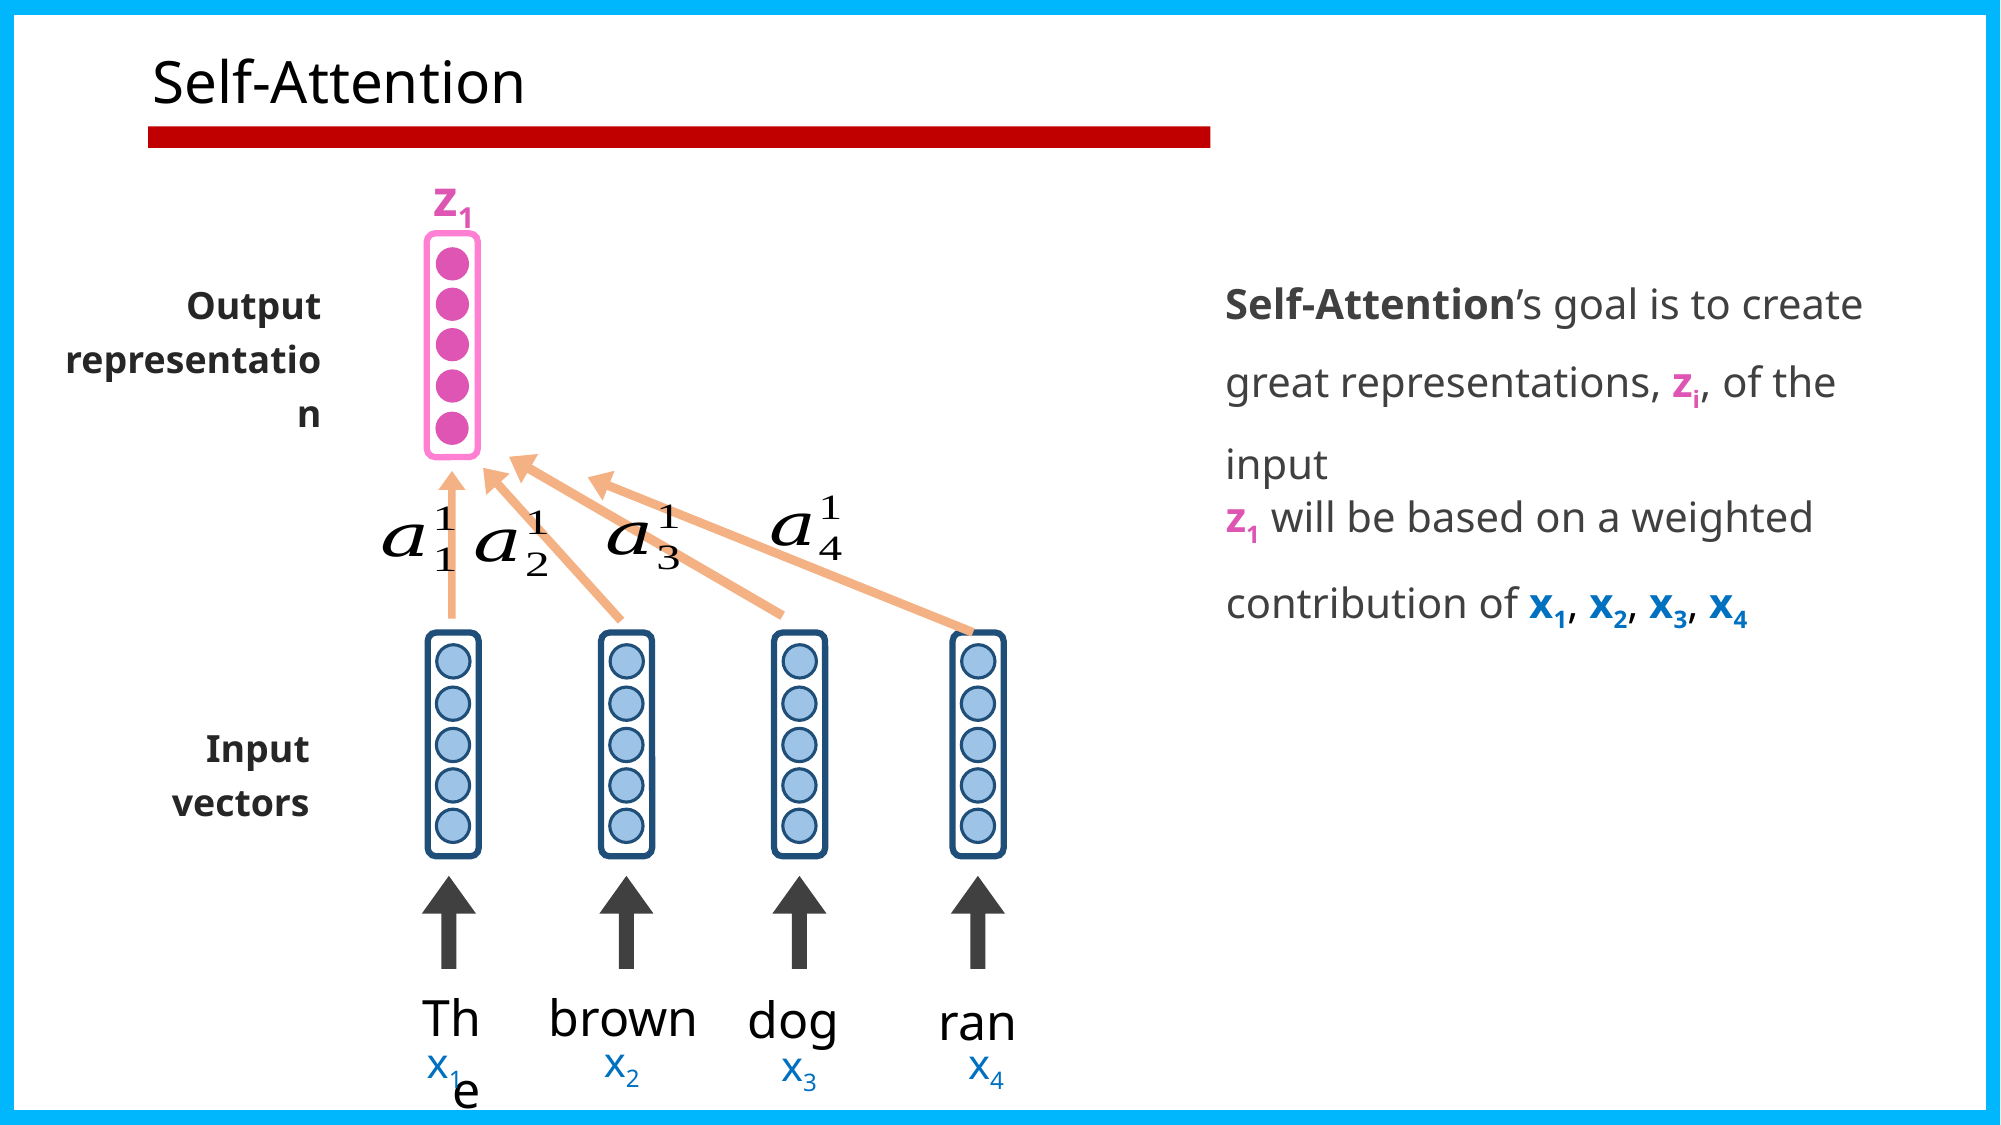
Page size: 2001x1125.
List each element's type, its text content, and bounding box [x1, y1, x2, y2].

text_box x1 [411, 1029, 478, 1101]
text_box [770, 874, 829, 968]
text_box [586, 469, 670, 516]
text_box Self-Attention’s goal is to create great representations, zi, of the input [1210, 245, 1944, 496]
text_box [434, 410, 470, 446]
text_box ran [876, 970, 1080, 1054]
text_box [434, 286, 471, 322]
text_box [425, 232, 479, 459]
text_box x2 [589, 1027, 655, 1100]
text_box [434, 246, 471, 282]
text_box [436, 469, 468, 620]
text_box z1 [411, 145, 497, 228]
text_box dog [692, 968, 896, 1052]
text_box [481, 466, 536, 533]
text_box x4 [953, 1030, 1019, 1102]
text_box [434, 368, 471, 404]
text_box Input vectors [73, 708, 325, 786]
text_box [566, 718, 687, 770]
text_box Output representation [44, 265, 337, 343]
title Self-Attention [137, 45, 1586, 148]
text_box z1 will be based on a weighted contribution of x1, x2, x3, x4 [1211, 496, 1848, 641]
text_box [671, 504, 977, 638]
text_box [507, 452, 635, 528]
text_box [434, 326, 471, 363]
text_box [948, 874, 1007, 970]
text_box [623, 525, 641, 538]
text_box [341, 718, 566, 770]
text_box brown [521, 966, 726, 1050]
text_box The [381, 966, 497, 1050]
text_box [643, 529, 787, 622]
text_box [535, 522, 626, 626]
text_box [866, 718, 1090, 770]
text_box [687, 718, 866, 770]
text_box x3 [766, 1032, 832, 1104]
text_box [597, 874, 656, 966]
text_box [419, 874, 478, 966]
